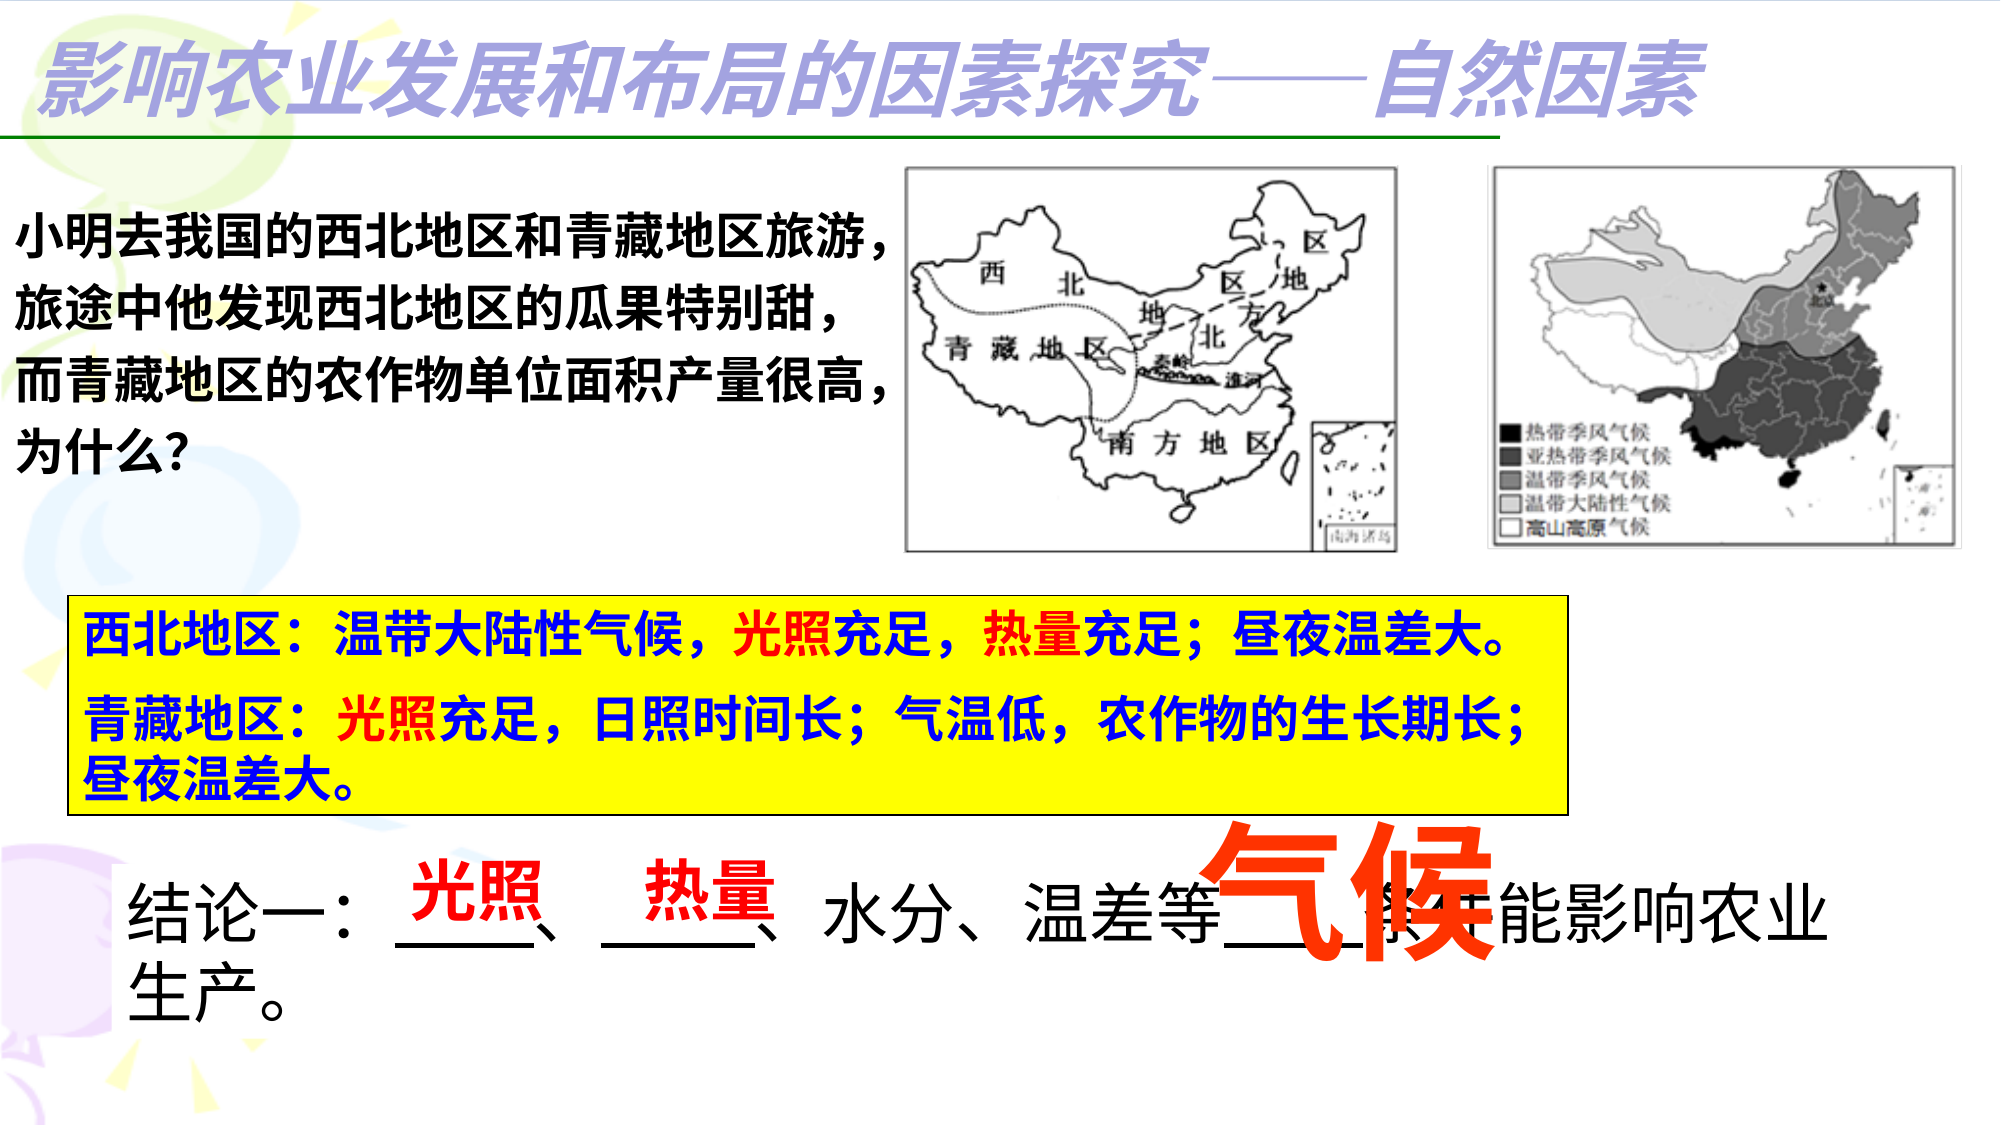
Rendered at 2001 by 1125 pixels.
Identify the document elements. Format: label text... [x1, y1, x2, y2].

picture [0, 0, 2001, 1125]
text_box 结论一： 、 、水分、温差等 条件能影响农业生产。 [111, 863, 1847, 1039]
text_box 影响农业发展和布局的因素探究——自然因素 [18, 20, 2000, 136]
text_box 气候 [1182, 790, 1513, 986]
text_box 西北地区：温带大陆性气候，光照充足，热量充足；昼夜温差大。 青藏地区：光照充足，日照时间长；气温低，农作物的生长期长；昼夜温差大。 [68, 595, 1569, 816]
text_box 光照 [395, 840, 560, 936]
text_box 小明去我国的西北地区和青藏地区旅游，旅途中他发现西北地区的瓜果特别甜，而青藏地区的农作物单位面积产量很高，为什么？ [0, 267, 898, 407]
text_box 热量 [629, 840, 793, 936]
